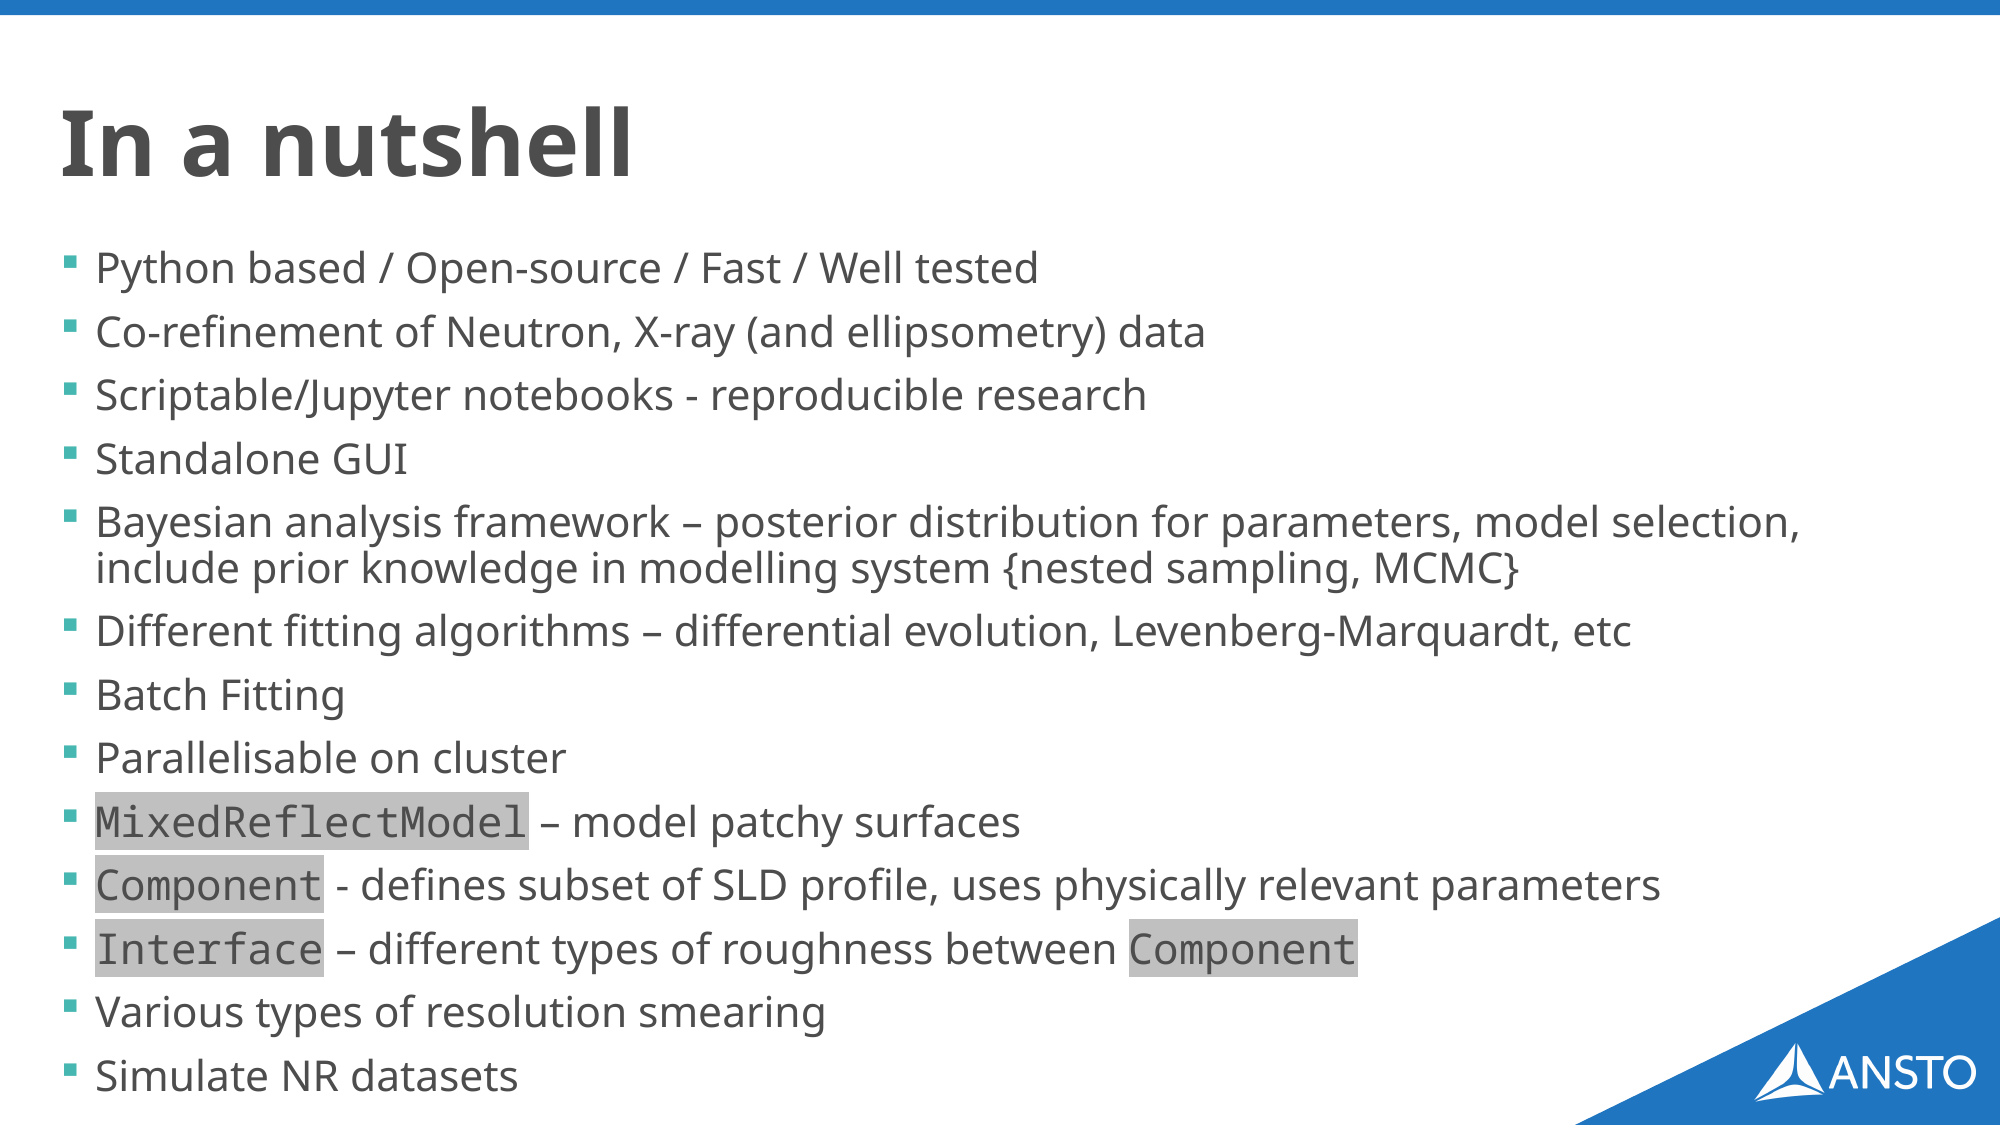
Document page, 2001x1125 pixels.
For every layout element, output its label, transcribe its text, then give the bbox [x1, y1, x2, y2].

title In a nutshell [45, 15, 1900, 204]
picture [1900, 1043, 1976, 1102]
list Python based / Open-source / Fast / Well tested Co-refinement of Neutron, X-ray (and ellipsometry) data Scriptable/Jupyter notebooks - reproducible research Standalone GUI Bayesian analysis framework – posterior distribution for parameters, model selection, include prior knowledge in modelling system {nested sampling, MCMC} Different fitting algorithms – differential evolution, Levenberg-Marquardt, etc Batch Fitting Parallelisable on cluster MixedReflectModel – model patchy surfaces Component - defines subset of SLD profile, uses physically relevant parameters Interface – different types of roughness between Component Various types of resolution smearing Simulate NR datasets [45, 239, 1900, 1110]
